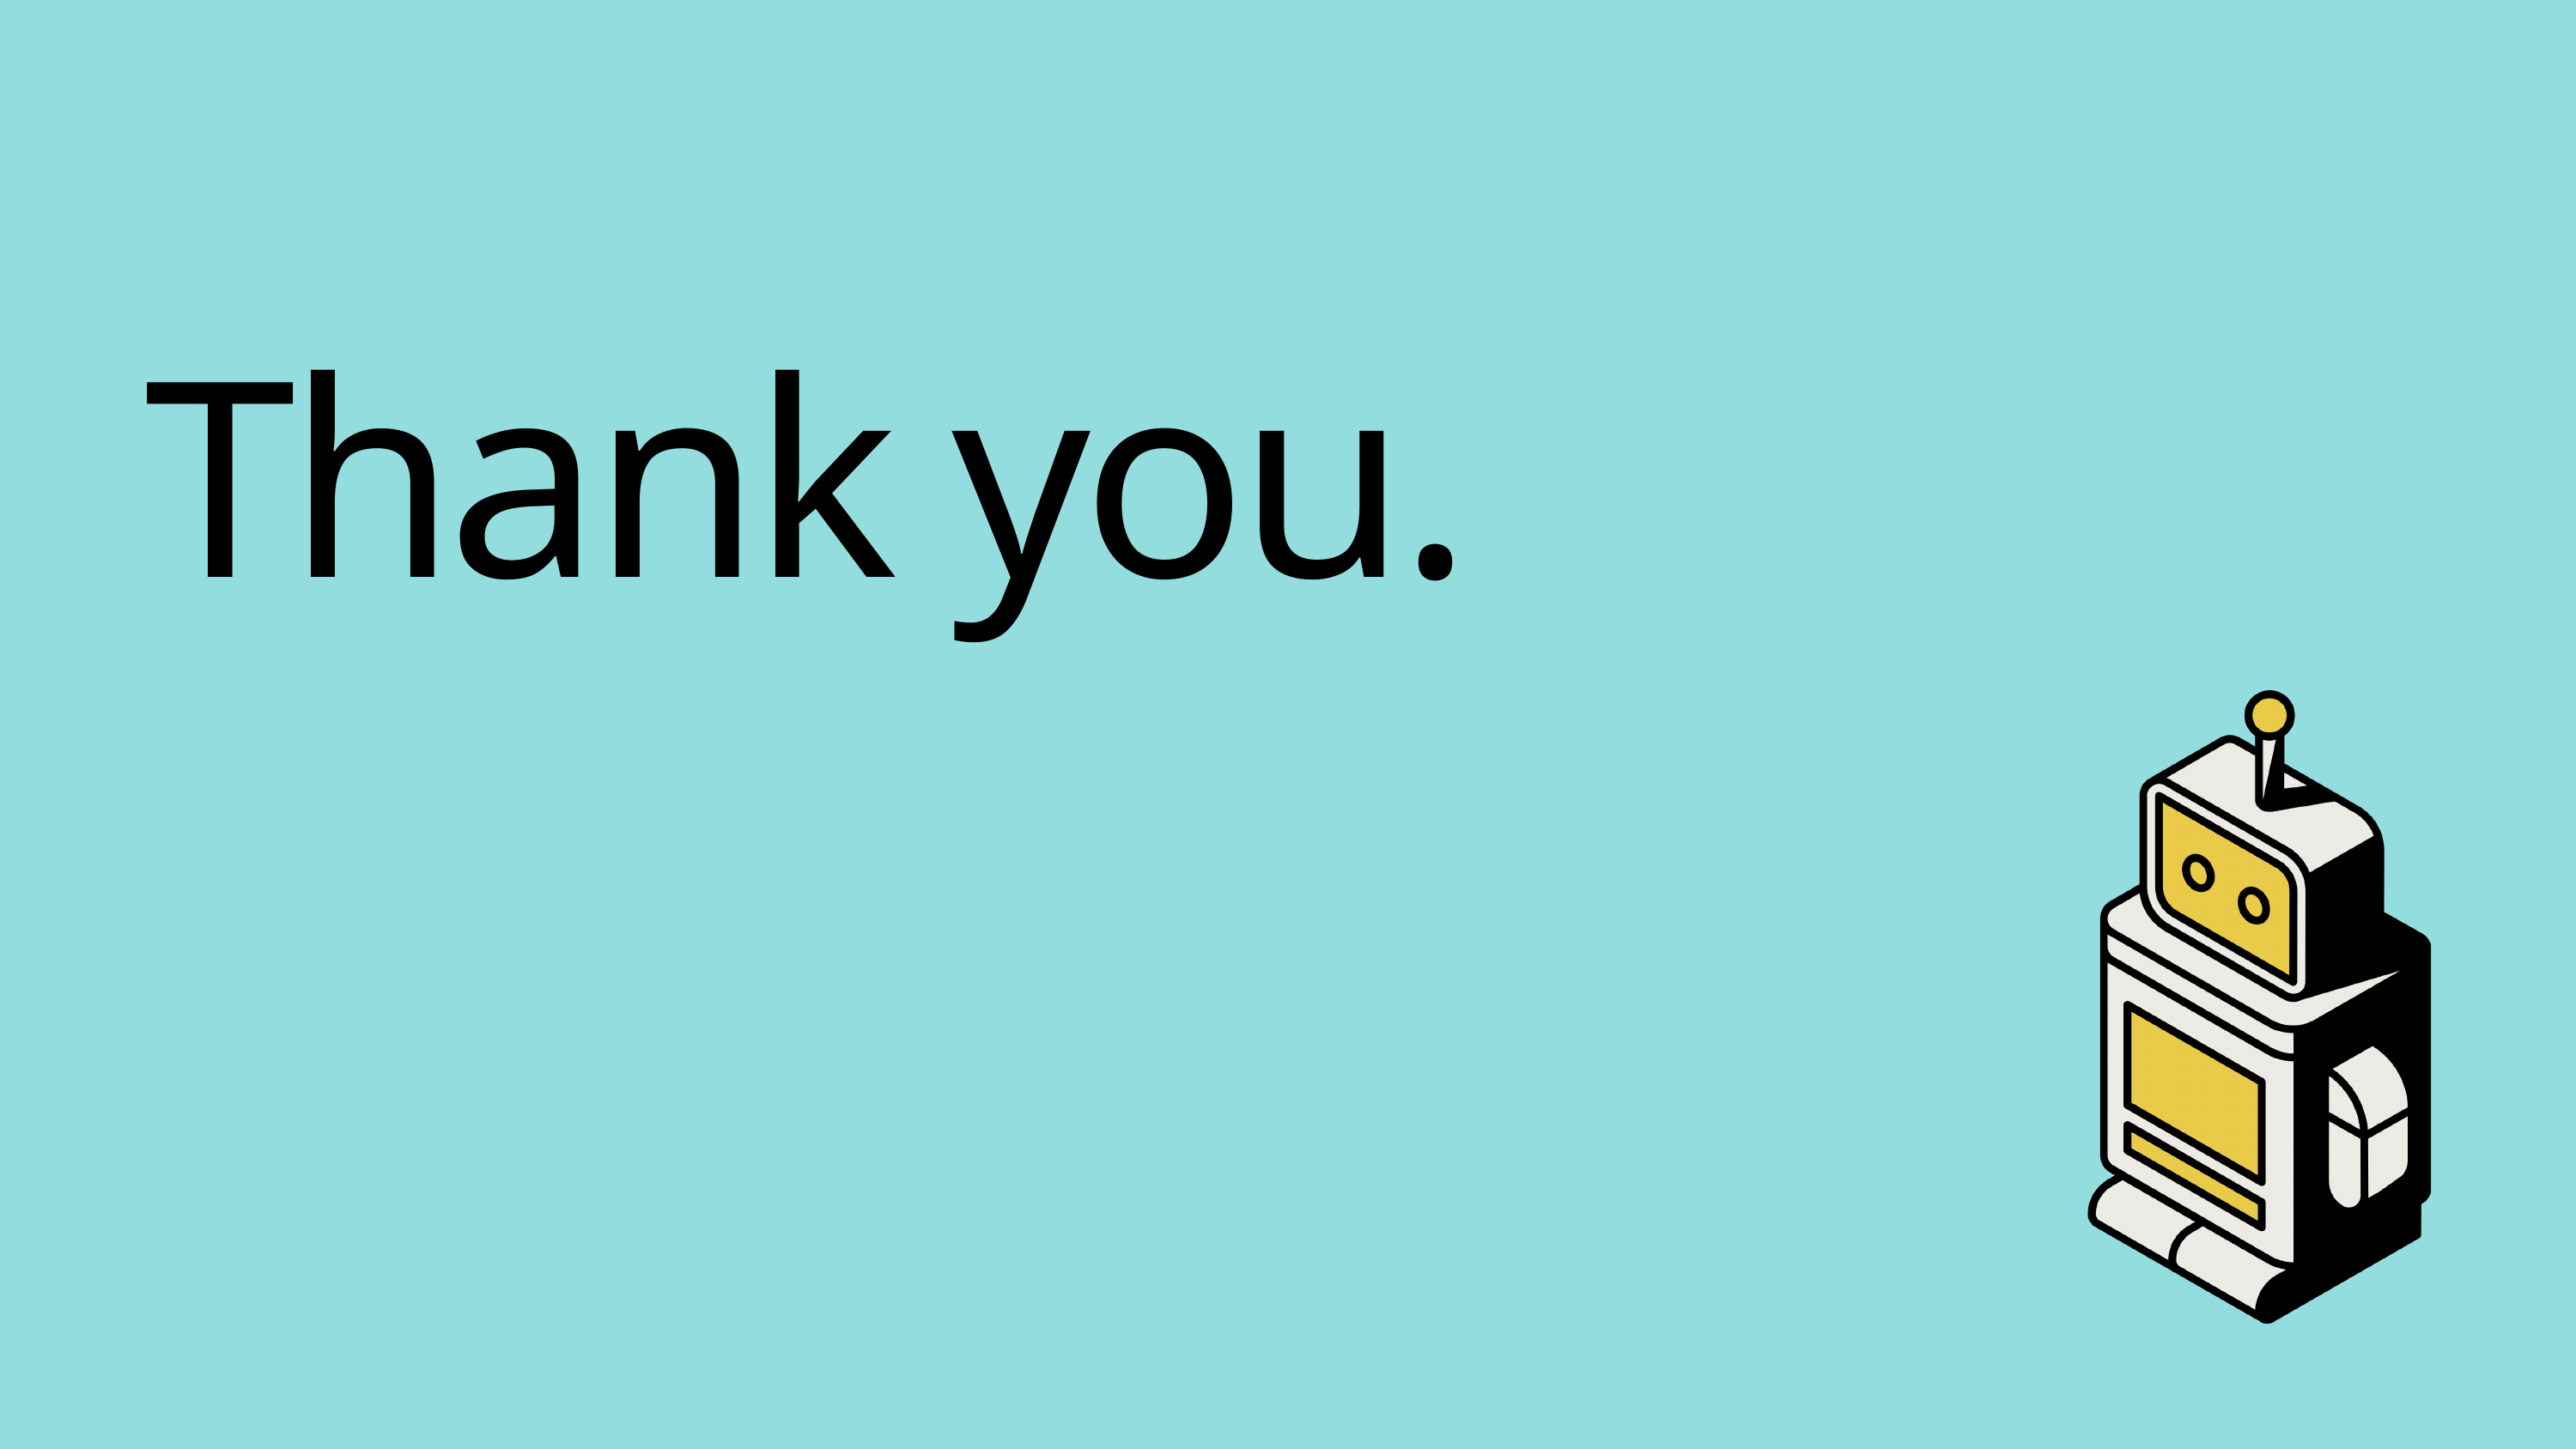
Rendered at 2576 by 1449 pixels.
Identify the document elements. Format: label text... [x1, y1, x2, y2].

text_box [2087, 690, 2432, 1324]
text_box Thank you. [144, 343, 1967, 633]
